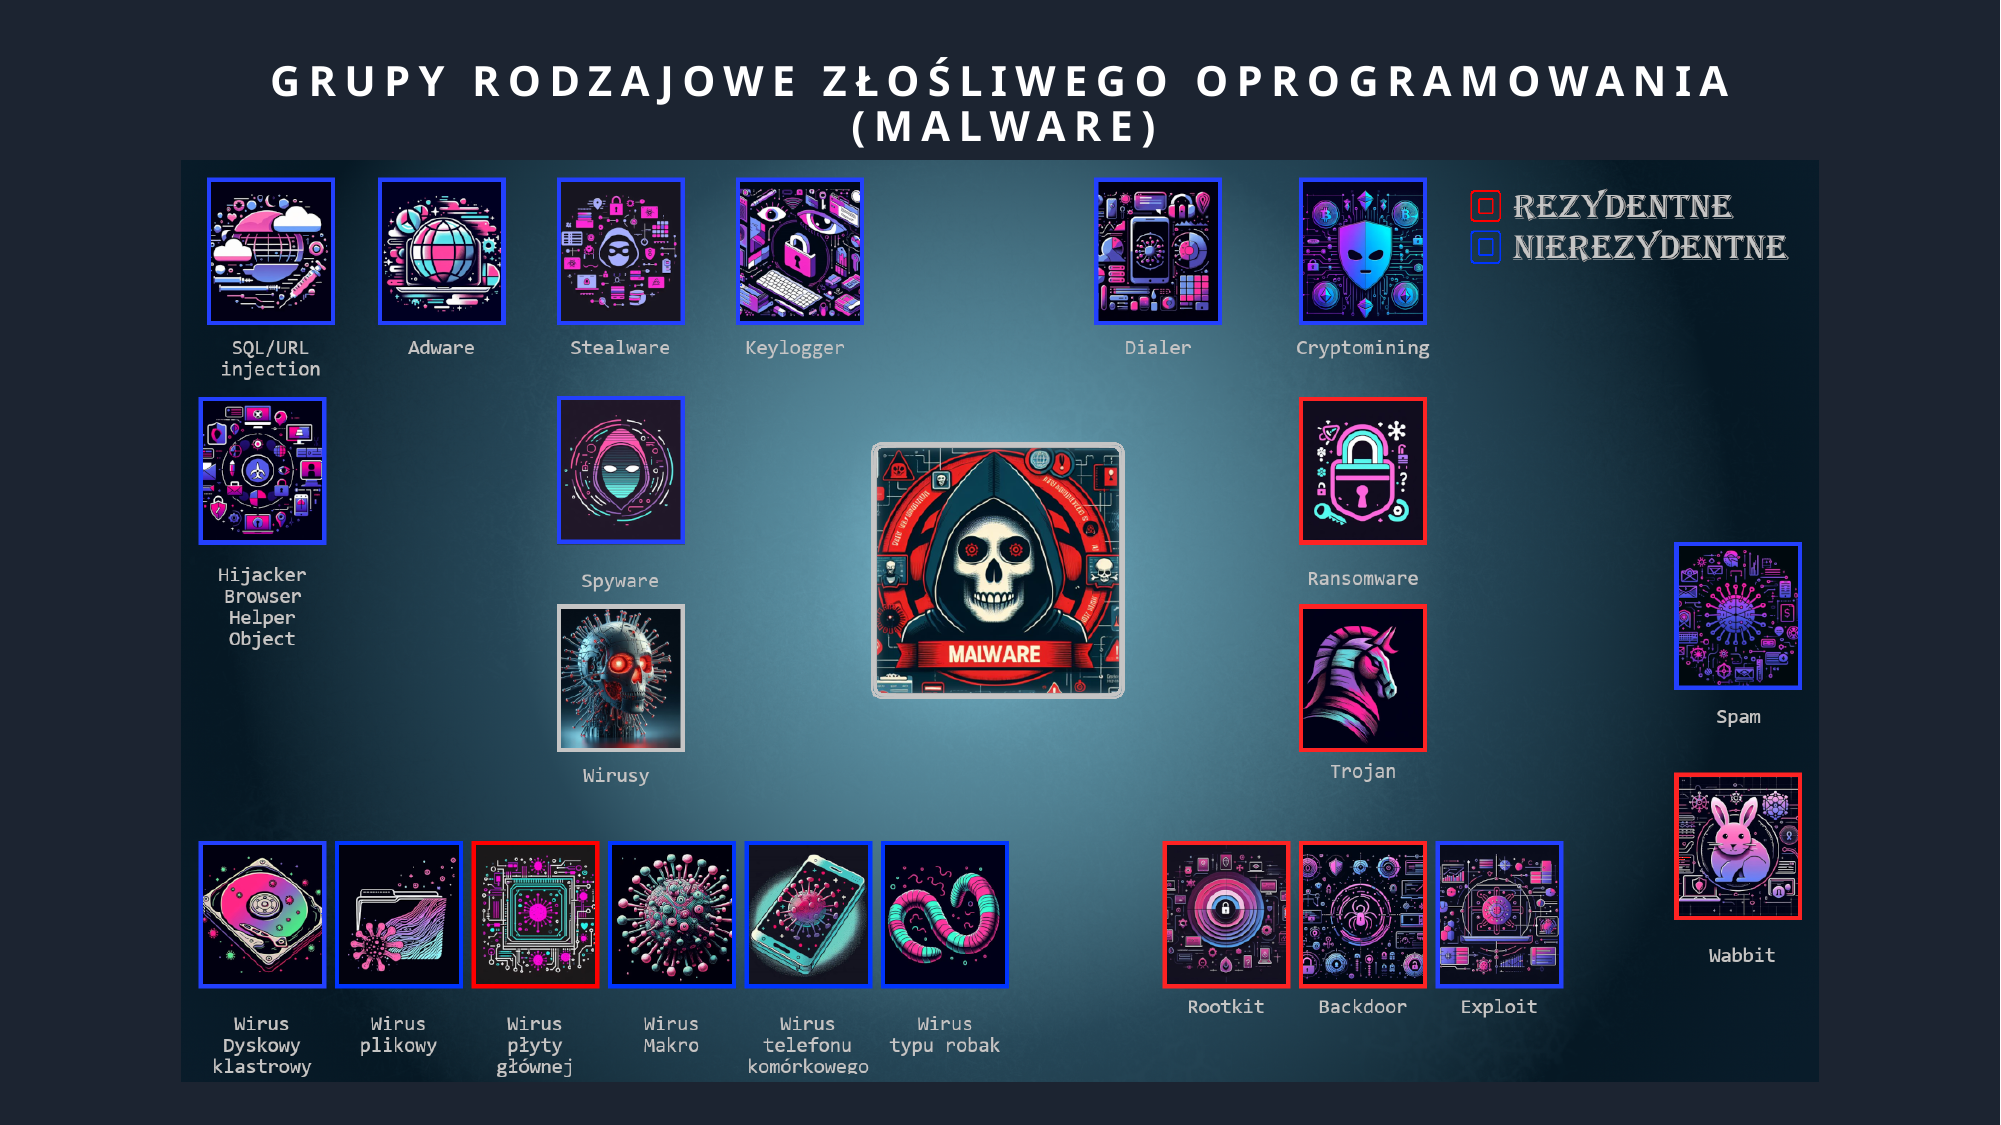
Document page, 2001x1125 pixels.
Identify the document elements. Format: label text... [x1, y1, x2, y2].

picture [180, 160, 1819, 1083]
title Grupy rodzajowe złośliwego oprogramowania (Malware) [181, 42, 1826, 151]
